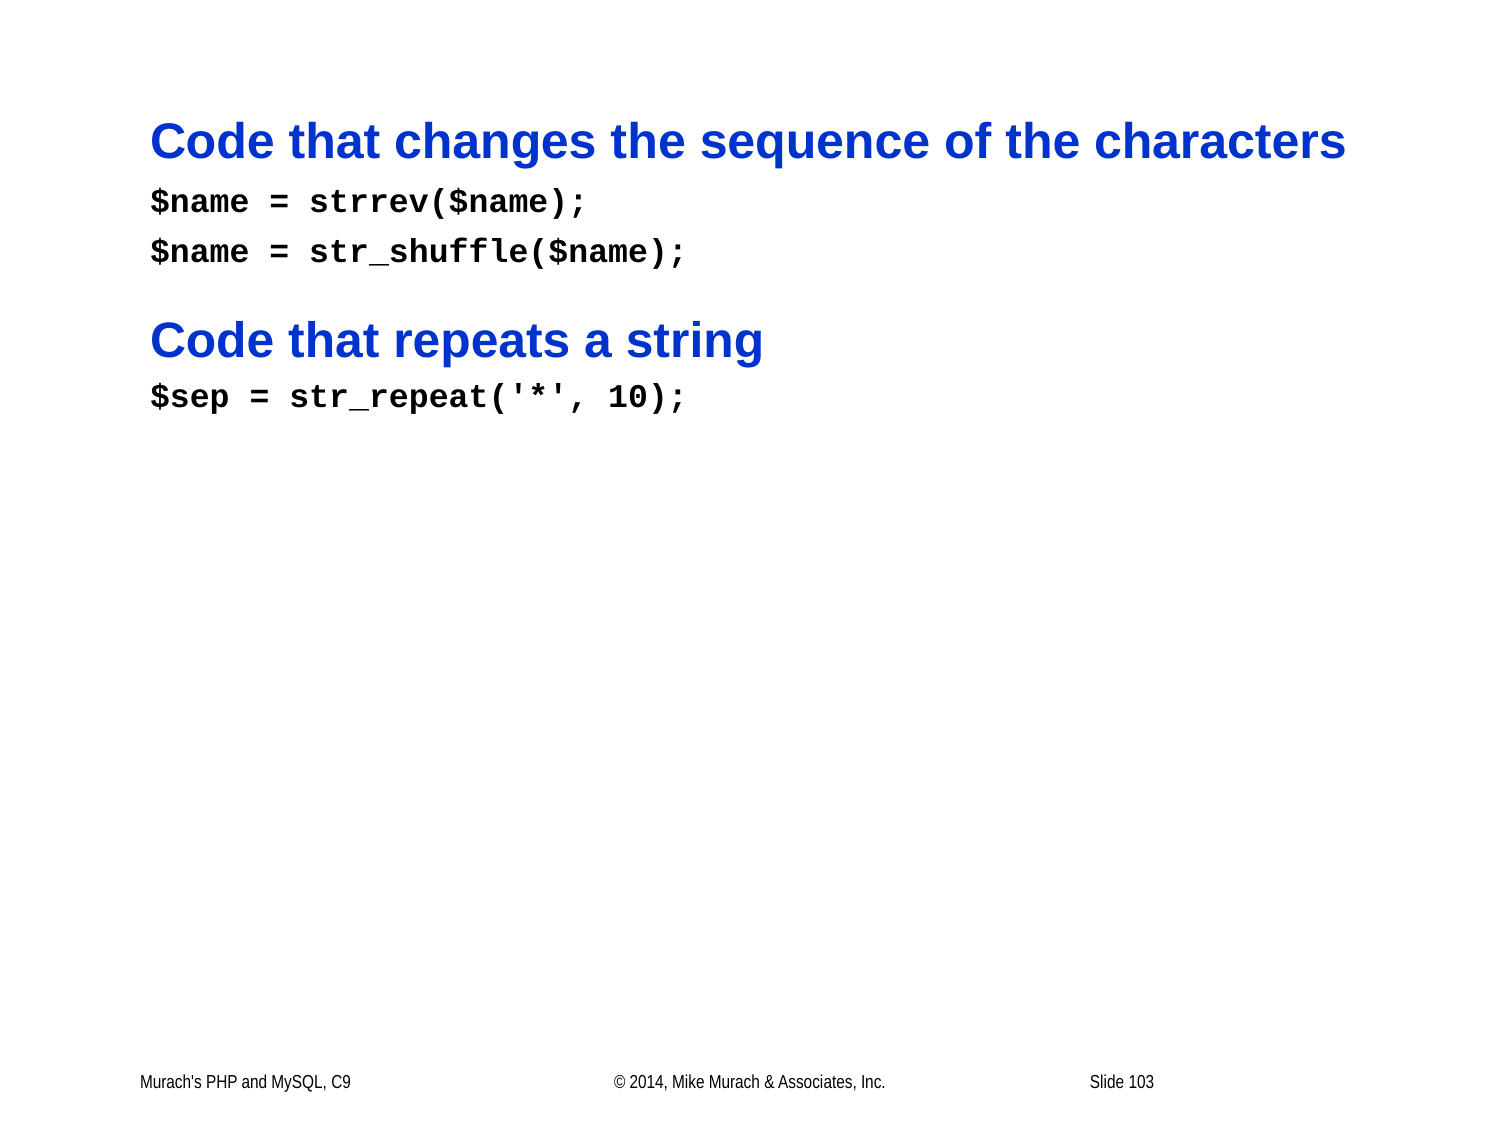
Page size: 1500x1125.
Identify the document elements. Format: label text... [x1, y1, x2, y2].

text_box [149, 190, 1345, 475]
slide_number Murach's PHP and MySQL, C9 [125, 1025, 450, 1100]
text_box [149, 112, 1418, 183]
footer © 2014, Mike Murach & Associates, Inc. [474, 1025, 1025, 1100]
slide_number Slide 103 [1074, 1025, 1388, 1100]
